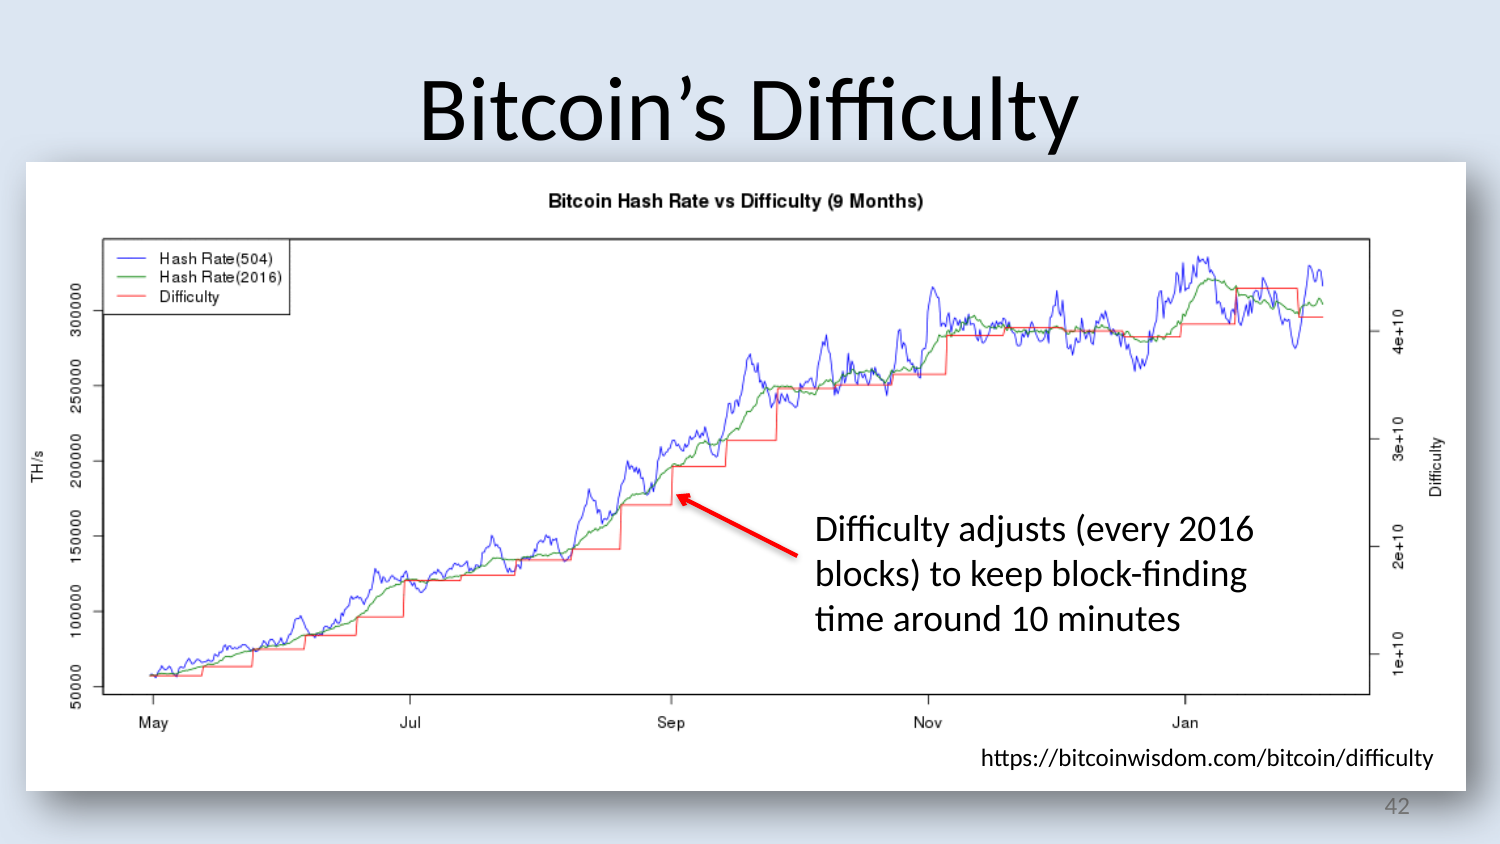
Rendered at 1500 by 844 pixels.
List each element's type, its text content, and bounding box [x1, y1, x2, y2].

title Bitcoin’s Difficulty [75, 33, 1425, 144]
picture [26, 162, 1466, 791]
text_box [675, 494, 798, 557]
